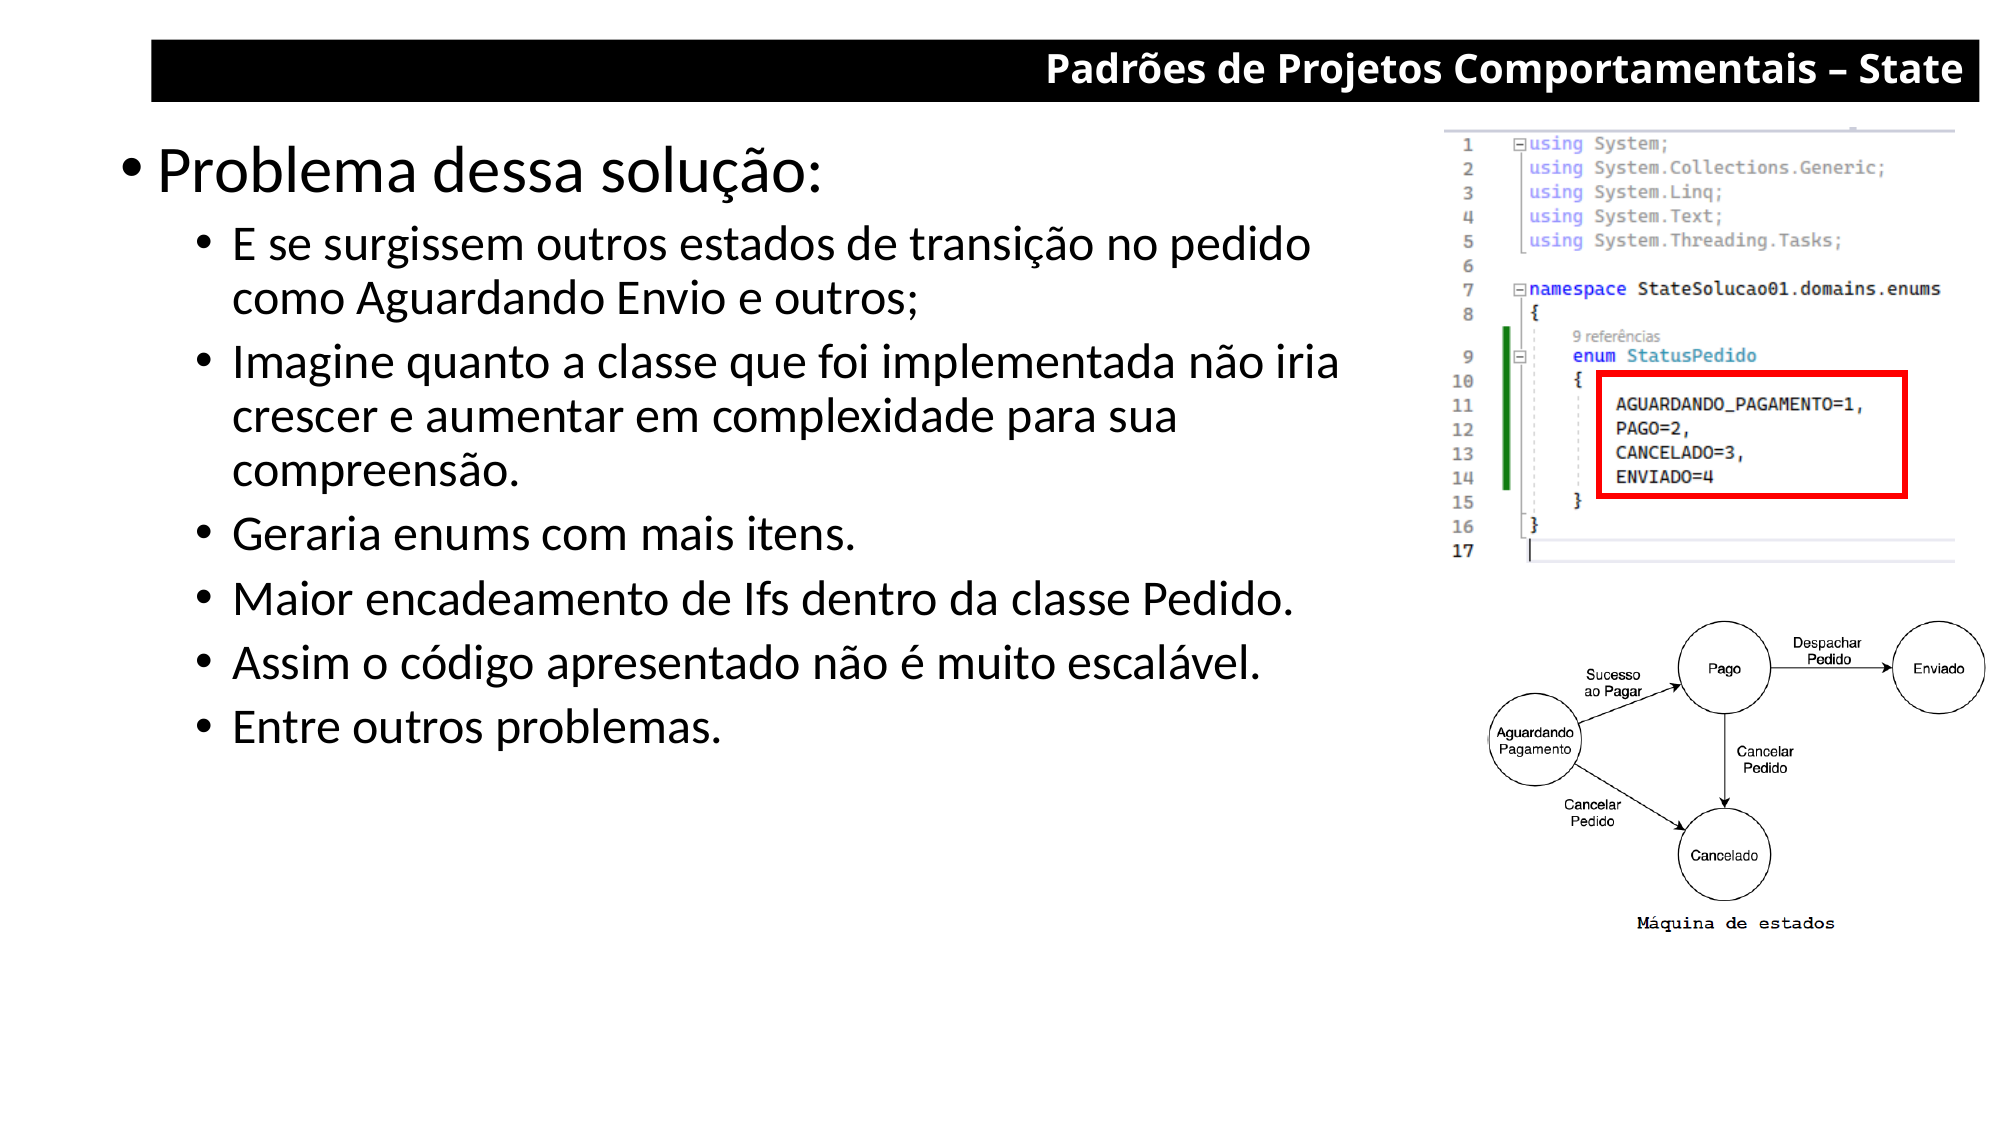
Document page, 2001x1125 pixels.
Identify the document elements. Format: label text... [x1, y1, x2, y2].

text_box Padrões de Projetos Comportamentais – State [151, 39, 1980, 102]
picture [1444, 127, 1955, 563]
picture [1462, 612, 2000, 933]
list Problema dessa solução: E se surgissem outros estados de transição no pedido como Aguardando Envio e outros; Imagine quanto a classe que foi implementada não iria crescer e aumentar em complexidade para sua compreensão. Geraria enums com mais itens. Maior encadeamento de Ifs dentro da classe Pedido. Assim o código apresentado não é muito escalável. Entre outros problemas. [105, 127, 1395, 1067]
